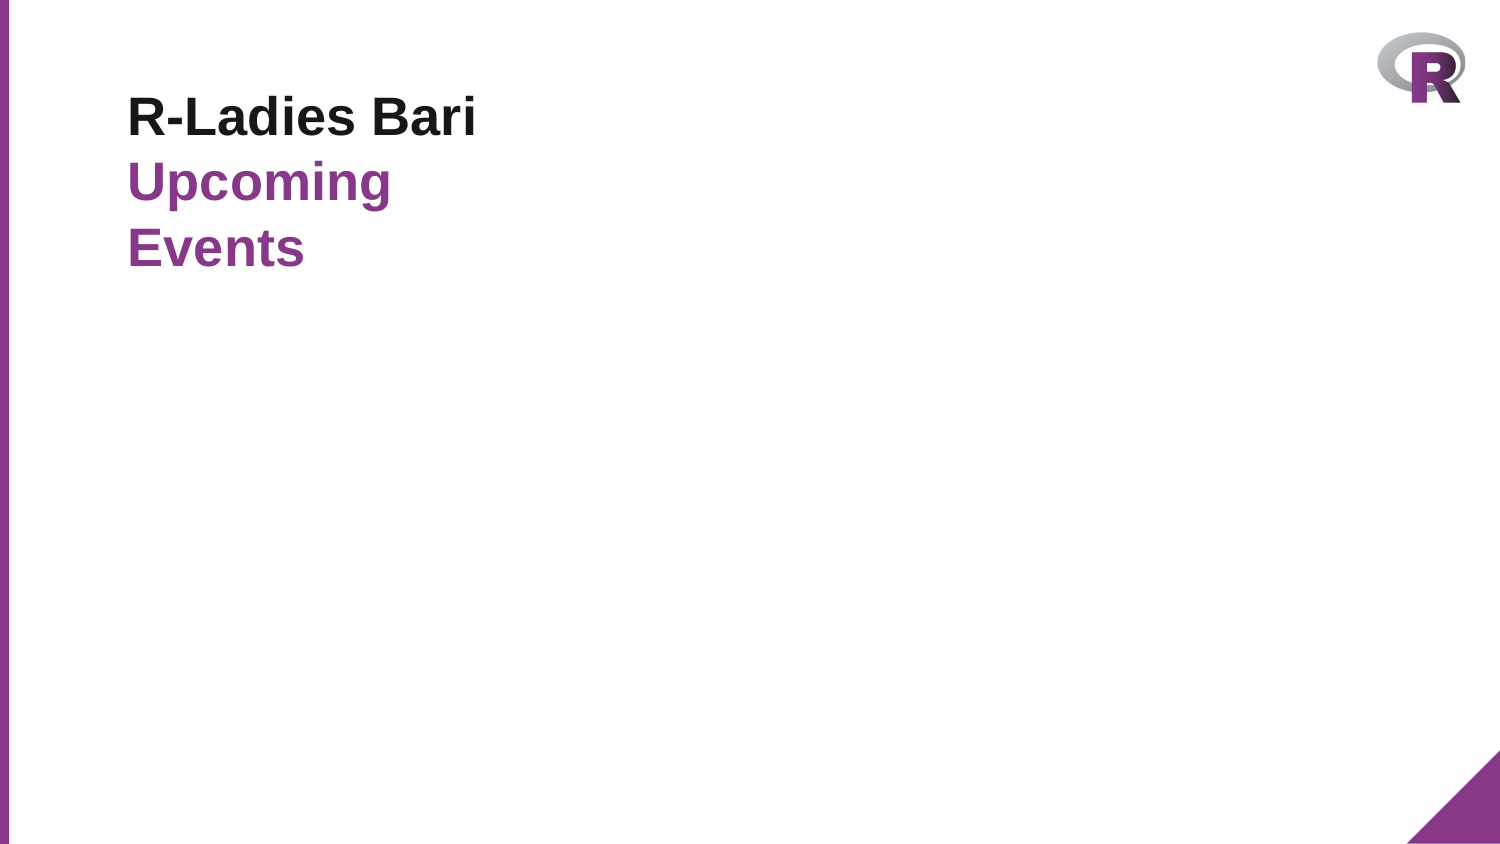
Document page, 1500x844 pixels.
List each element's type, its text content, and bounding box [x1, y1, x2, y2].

title R-Ladies Bari Upcoming Events [125, 79, 585, 214]
text_box [1377, 32, 1466, 103]
